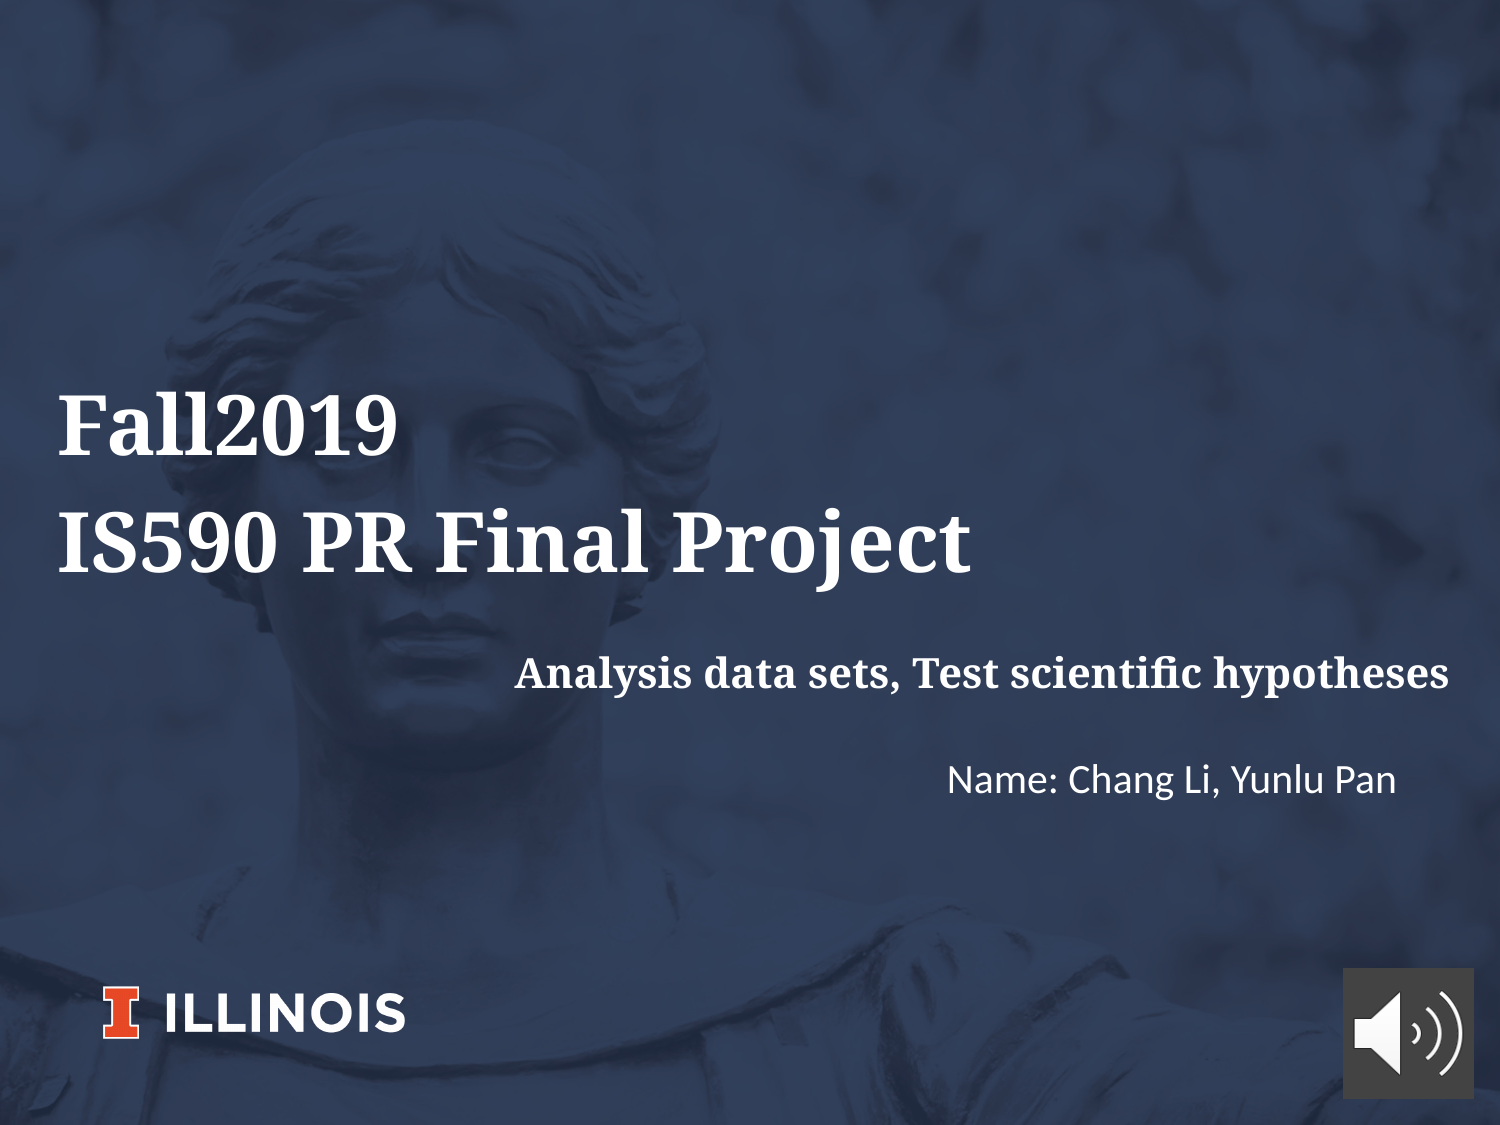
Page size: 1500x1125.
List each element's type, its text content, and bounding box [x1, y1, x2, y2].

text_box Name: Chang Li, Yunlu Pan [932, 744, 1500, 810]
picture [0, 0, 1500, 1125]
text_box Fall2019 IS590 PR Final Project Analysis data sets, Test scientific hypotheses [42, 364, 1479, 682]
